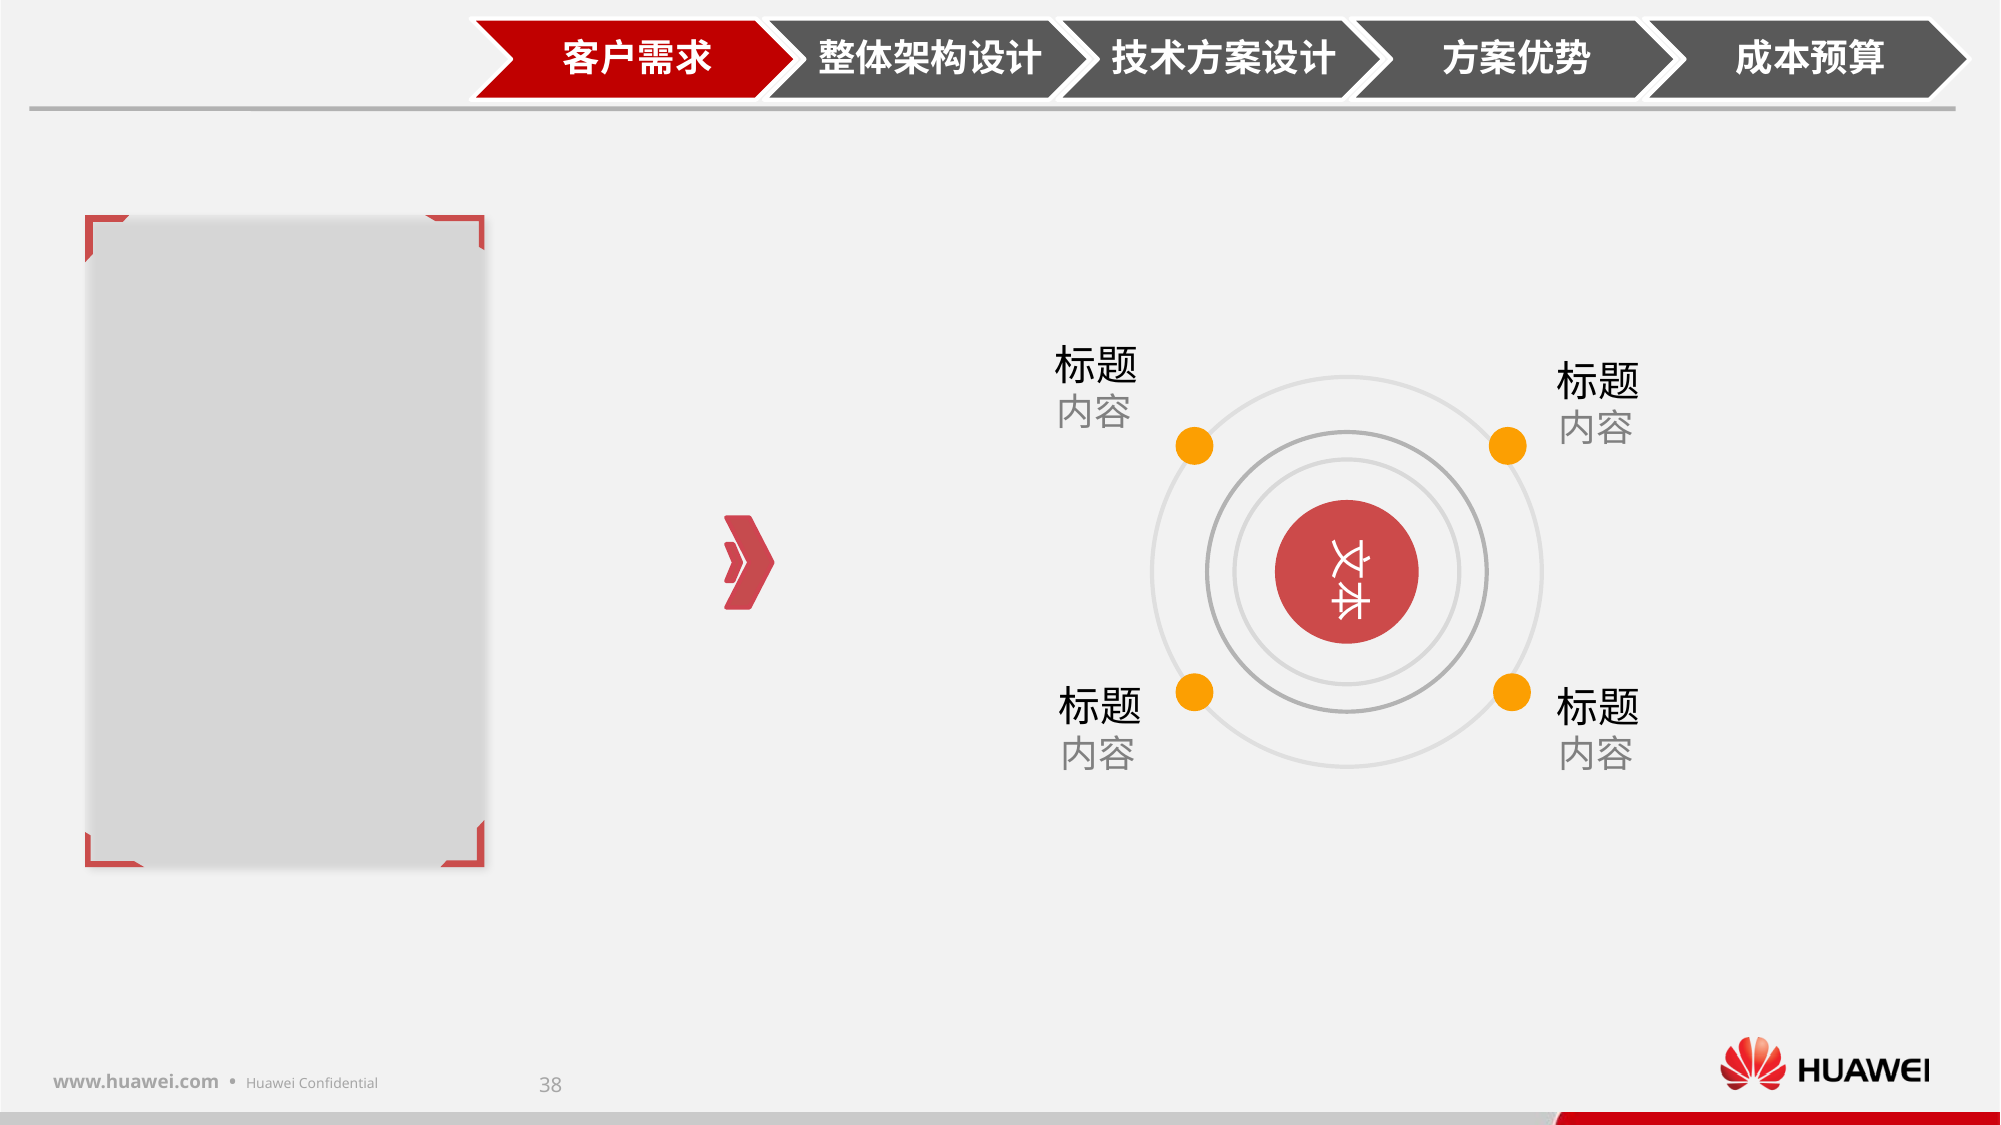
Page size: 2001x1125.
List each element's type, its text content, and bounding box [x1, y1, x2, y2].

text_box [469, 18, 1971, 100]
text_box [1151, 376, 1543, 767]
text_box 内容 [1045, 722, 1323, 783]
picture [0, 1112, 2000, 1125]
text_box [84, 214, 485, 868]
text_box 内容 [1548, 396, 1821, 457]
picture [1720, 1037, 1929, 1093]
text_box 标题 [1541, 346, 1819, 396]
text_box 内容 [1042, 380, 1147, 441]
text_box 标题 [1043, 672, 1146, 738]
text_box 标题 [1039, 331, 1317, 396]
text_box 标题 [1548, 673, 1819, 723]
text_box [725, 517, 773, 608]
text_box 内容 [1543, 723, 1821, 783]
